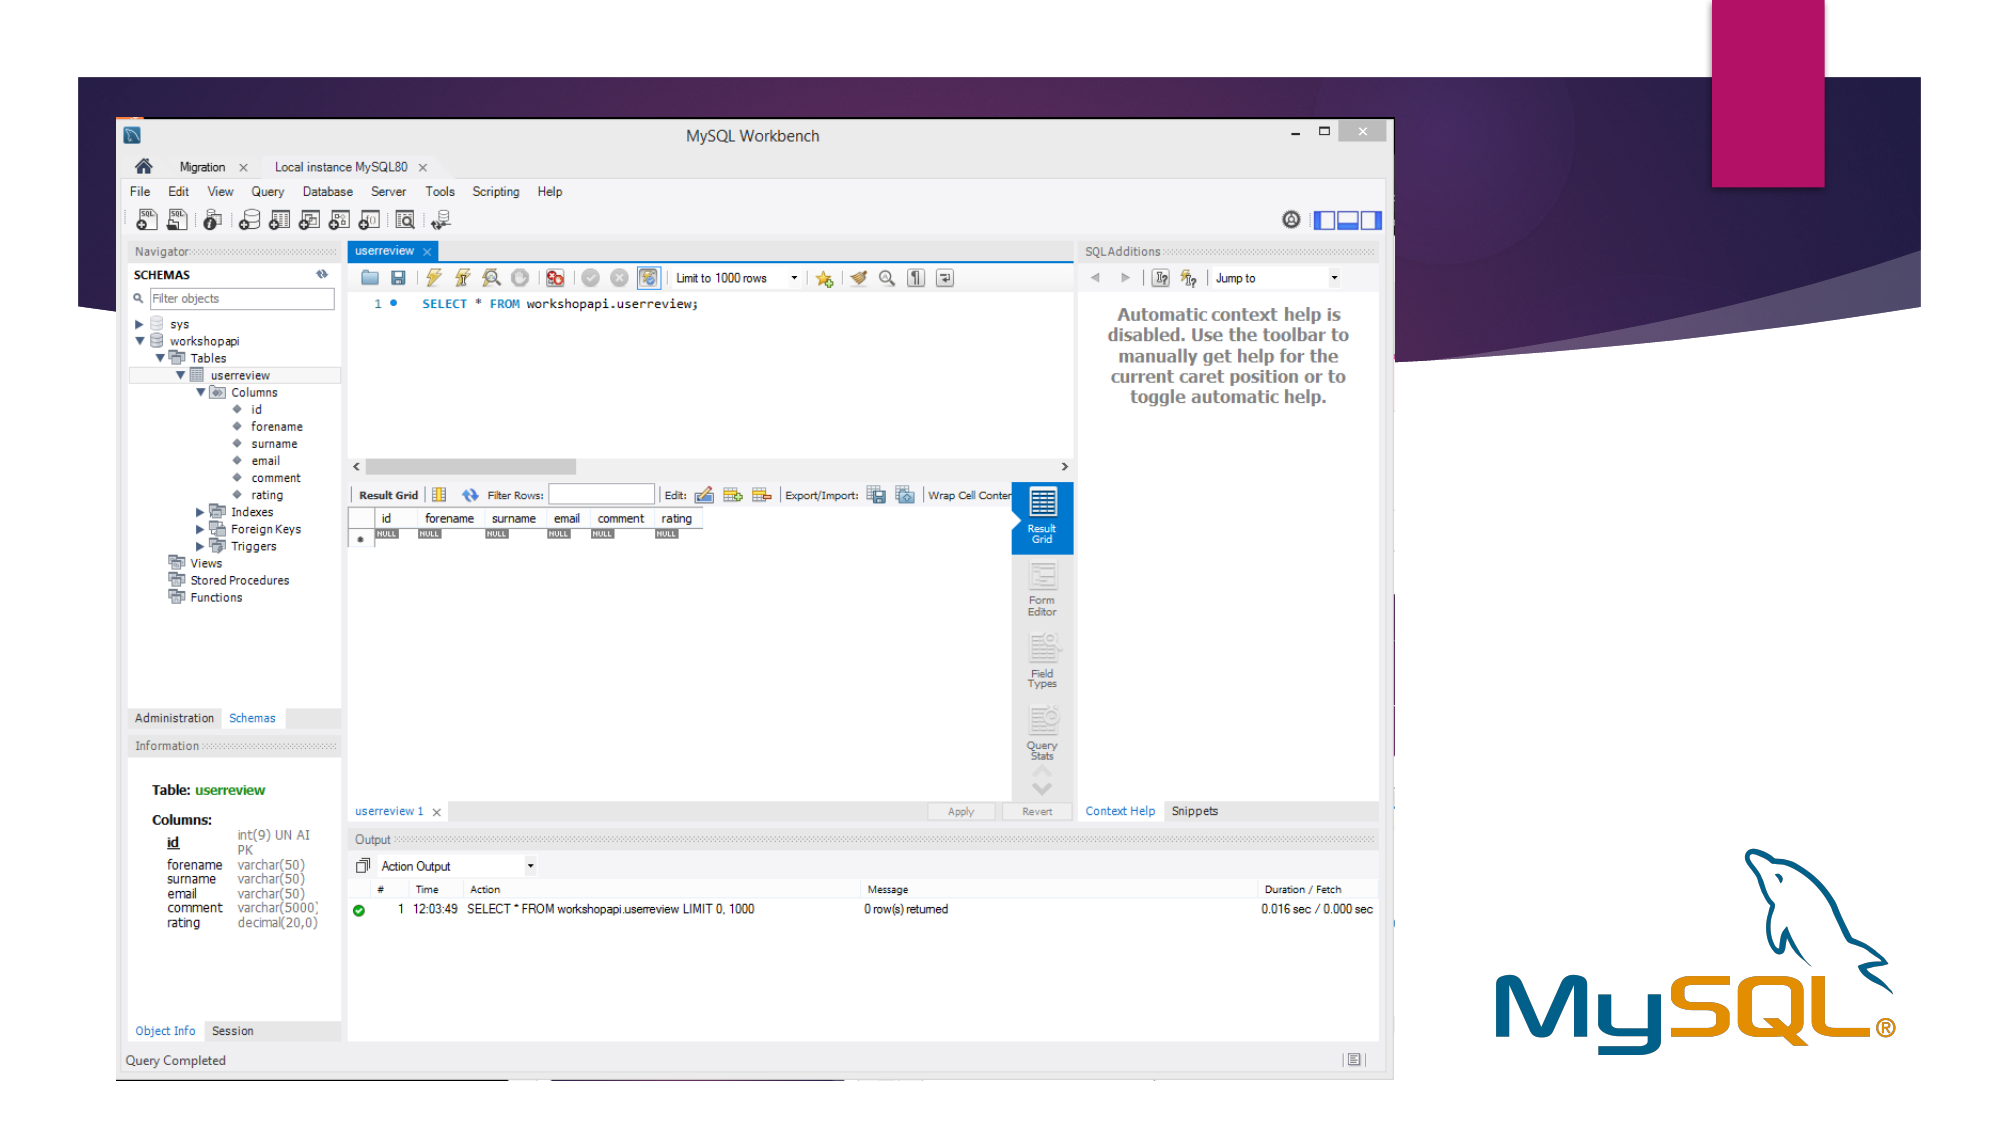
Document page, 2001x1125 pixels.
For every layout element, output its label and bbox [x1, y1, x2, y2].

picture [1494, 848, 1897, 1056]
list [116, 117, 1395, 1081]
